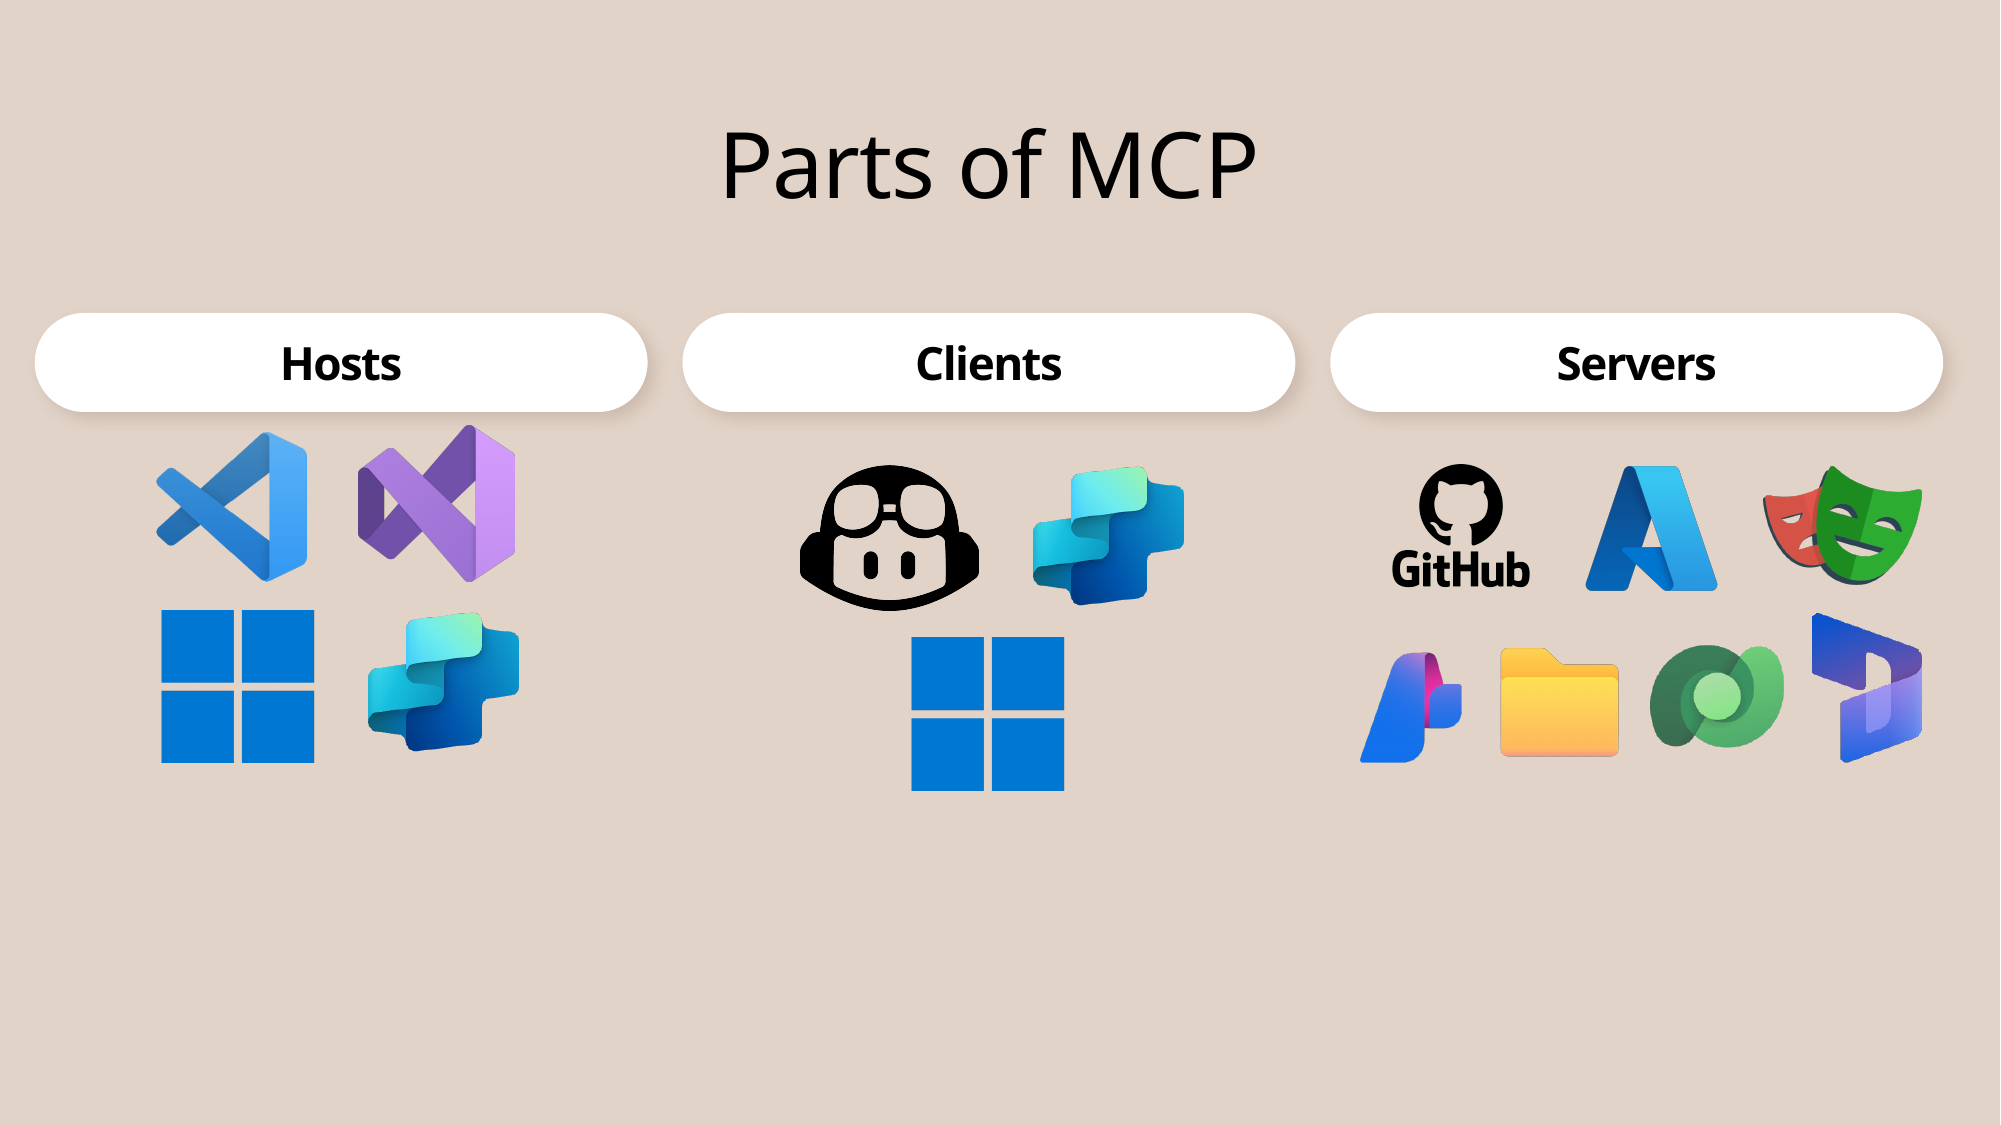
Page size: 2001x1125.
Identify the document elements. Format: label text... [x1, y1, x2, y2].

picture [160, 609, 317, 763]
picture [131, 431, 332, 582]
picture [1348, 461, 1922, 592]
text_box Clients [682, 312, 1296, 412]
picture [358, 425, 515, 582]
text_box Hosts [34, 312, 648, 412]
picture [1792, 612, 1944, 763]
title Parts of MCP [64, 106, 1914, 218]
picture [1334, 625, 1629, 778]
picture [799, 464, 979, 611]
picture [1033, 459, 1185, 611]
picture [910, 637, 1067, 791]
picture [368, 605, 519, 757]
text_box Servers [1330, 312, 1944, 412]
picture [1650, 629, 1785, 764]
